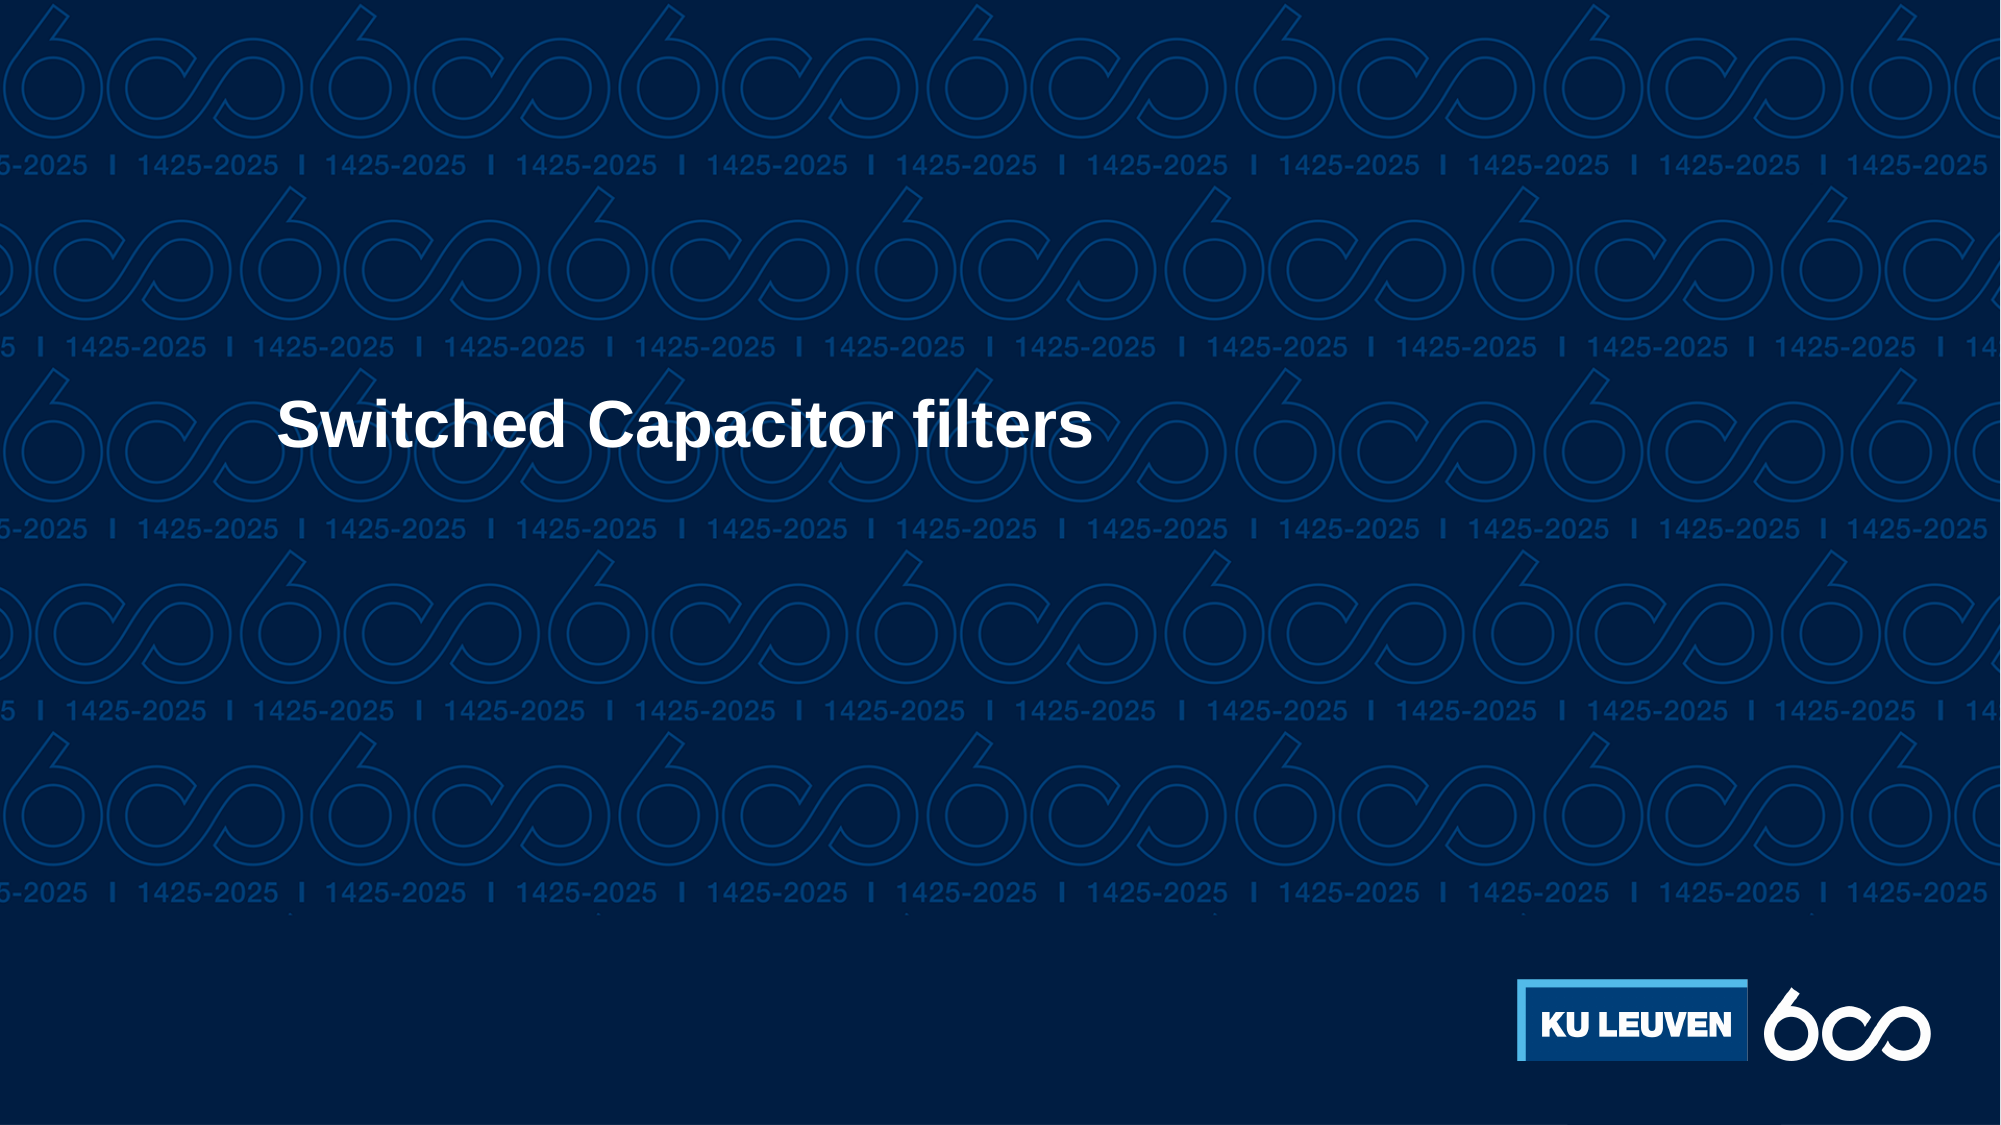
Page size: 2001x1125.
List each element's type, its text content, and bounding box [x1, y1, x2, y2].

picture [0, 0, 2001, 1125]
title Switched Capacitor filters [276, 147, 1906, 705]
